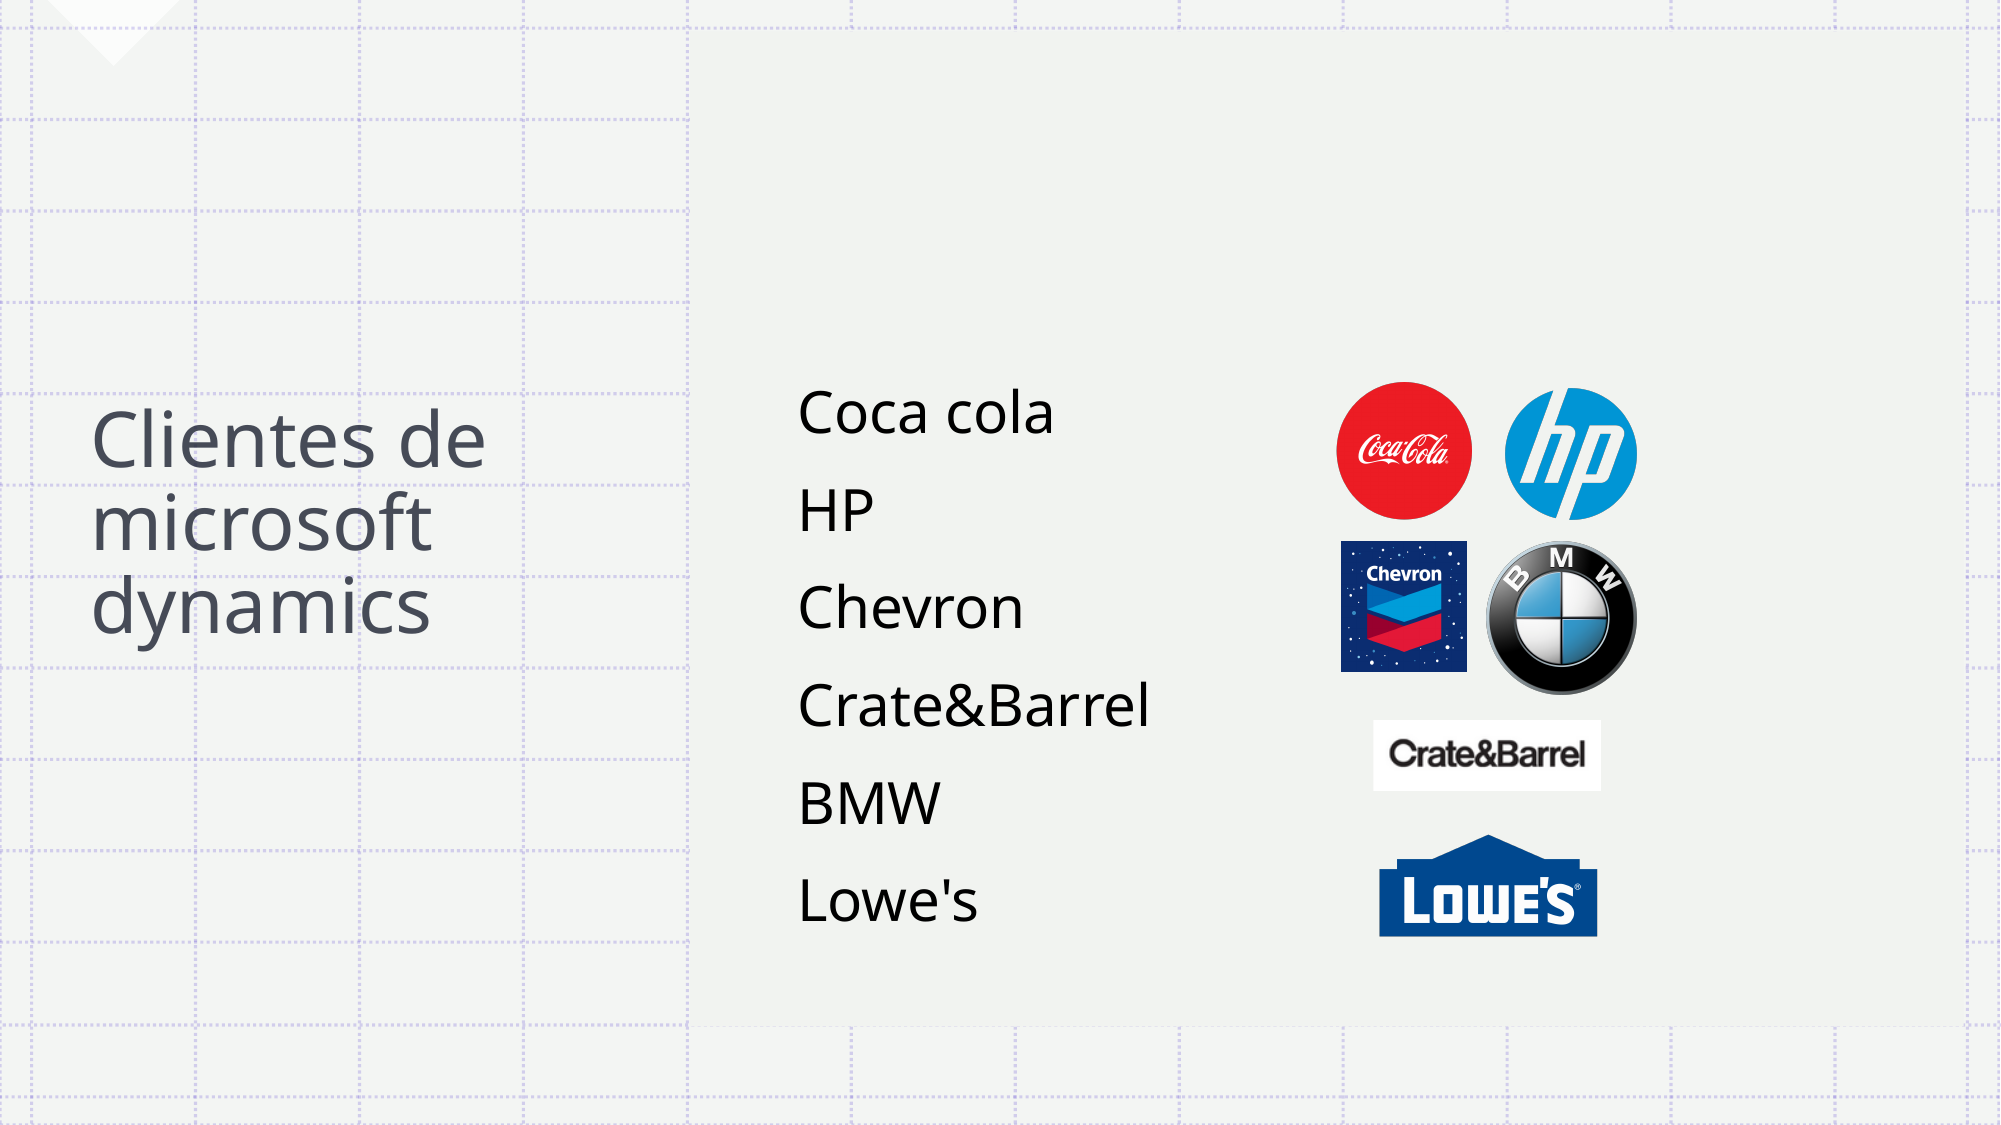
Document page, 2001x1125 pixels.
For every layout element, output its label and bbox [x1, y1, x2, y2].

picture [1341, 541, 1467, 672]
text_box [0, 0, 2000, 1125]
picture [1505, 426, 1624, 520]
picture [1336, 382, 1472, 521]
picture [1583, 388, 1637, 441]
picture [1584, 467, 1637, 520]
picture [1505, 388, 1575, 482]
picture [1486, 541, 1637, 695]
picture [1373, 720, 1604, 791]
picture [1377, 832, 1599, 939]
